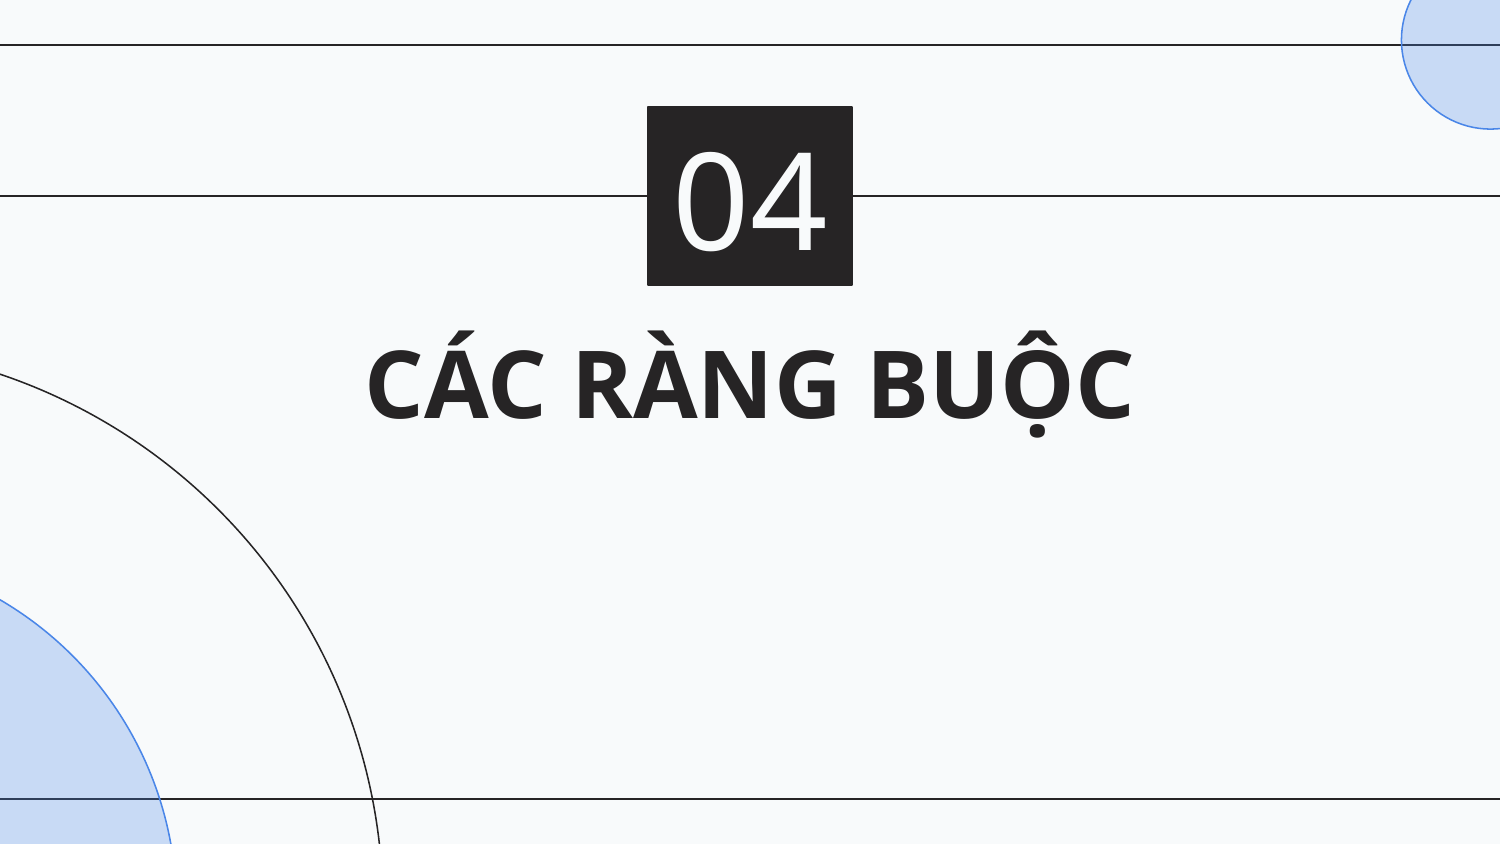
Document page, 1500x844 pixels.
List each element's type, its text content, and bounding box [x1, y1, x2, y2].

title 04 [647, 106, 853, 195]
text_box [0, 344, 384, 844]
title CÁC RÀNG BUỘC [322, 299, 1178, 453]
title 04 [647, 208, 853, 286]
